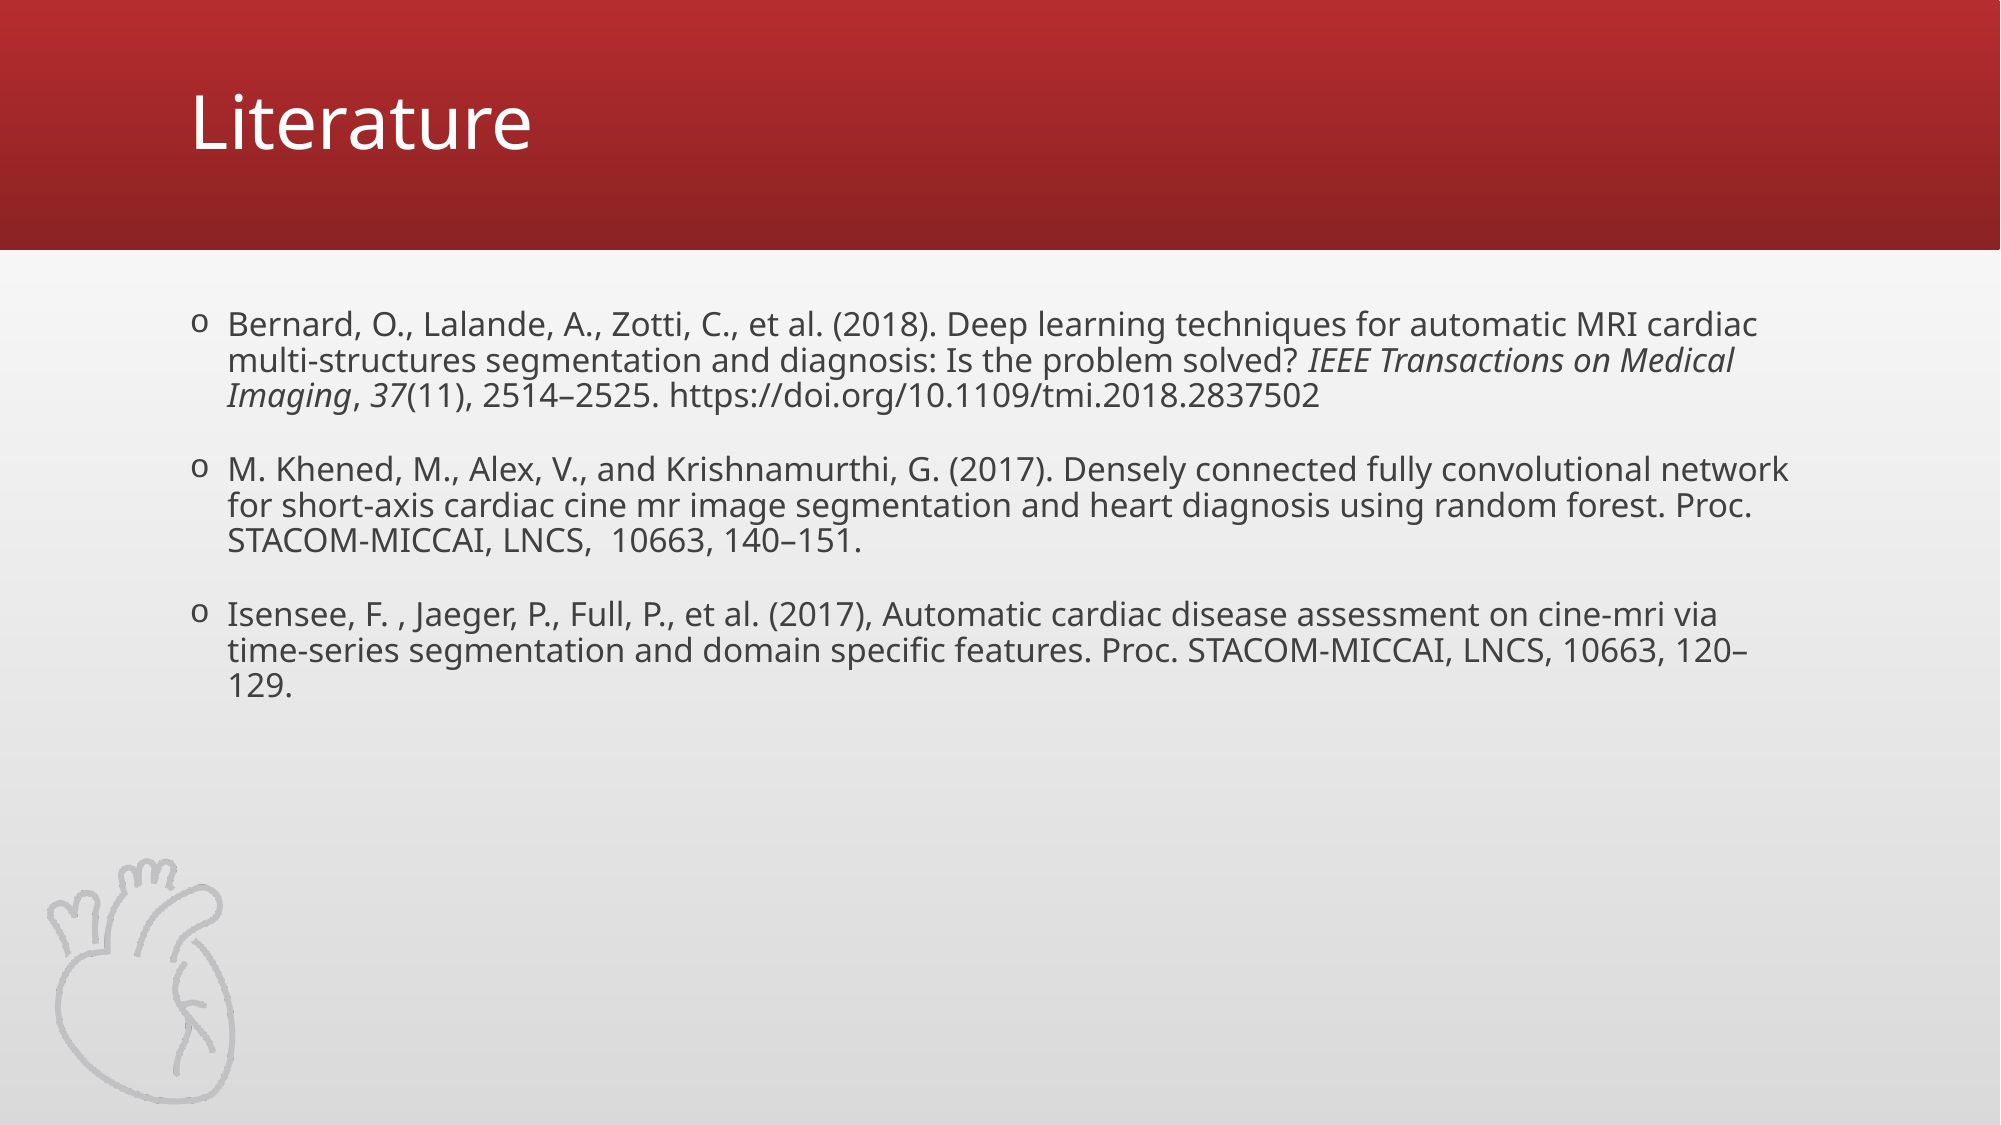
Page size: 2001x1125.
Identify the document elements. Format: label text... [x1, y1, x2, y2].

title Literature [174, 16, 1825, 234]
list Bernard, O., Lalande, A., Zotti, C., et al. (2018). Deep learning techniques for automatic MRI cardiac multi-structures segmentation and diagnosis: Is the problem solved? IEEE Transactions on Medical Imaging, 37(11), 2514–2525. https://doi.org/10.1109/tmi.2018.2837502 M. Khened, M., Alex, V., and Krishnamurthi, G. (2017). Densely connected fully convolutional network for short-axis cardiac cine mr image segmentation and heart diagnosis using random forest. Proc. STACOM-MICCAI, LNCS, 10663, 140–151. Isensee, F. , Jaeger, P., Full, P., et al. (2017), Automatic cardiac disease assessment on cine-mri via time-series segmentation and domain specific features. Proc. STACOM-MICCAI, LNCS, 10663, 120–129. [174, 299, 1825, 1050]
picture [0, 837, 288, 1125]
